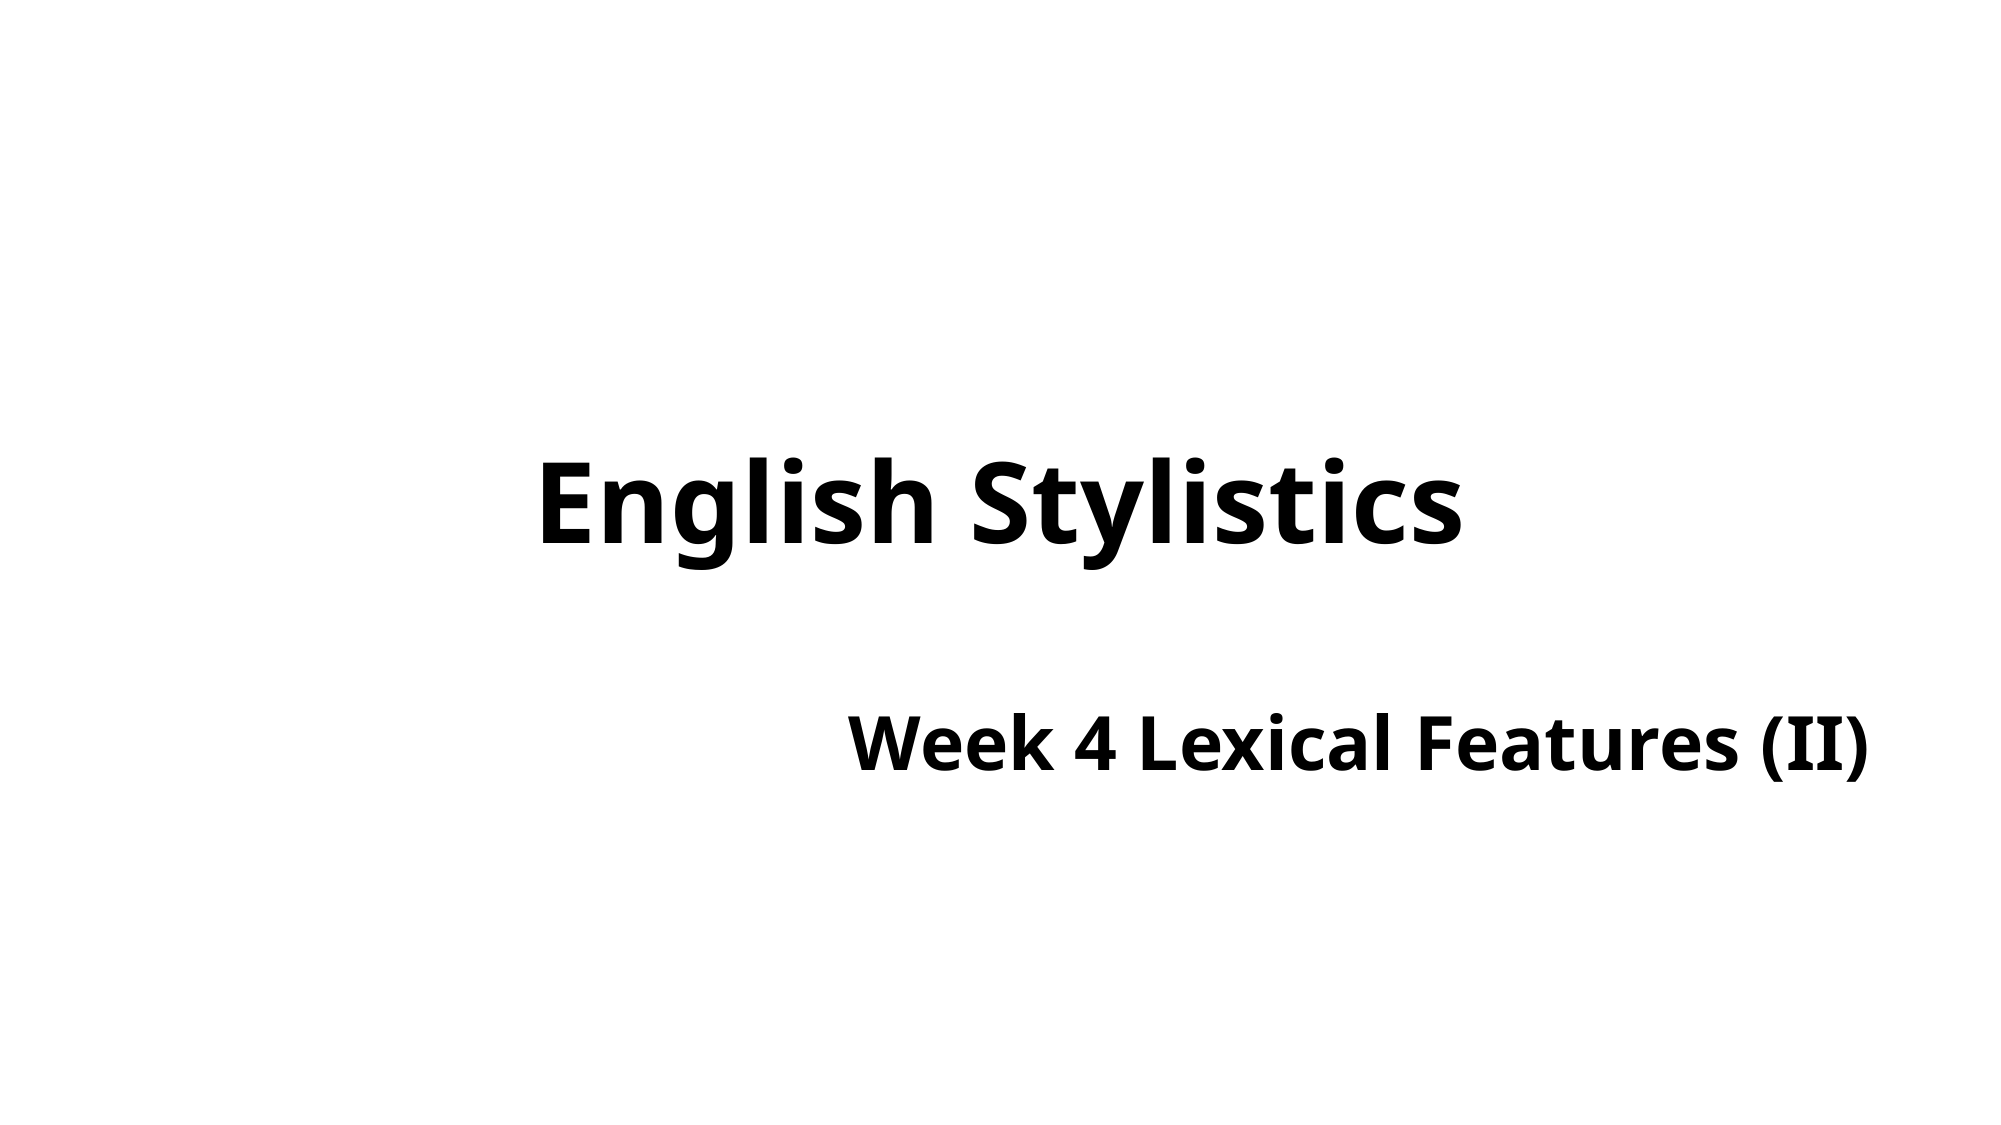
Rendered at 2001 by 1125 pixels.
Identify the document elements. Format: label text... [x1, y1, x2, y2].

title English Stylistics [249, 184, 1750, 576]
subtitle Week 4 Lexical Features (II) [385, 698, 1886, 971]
